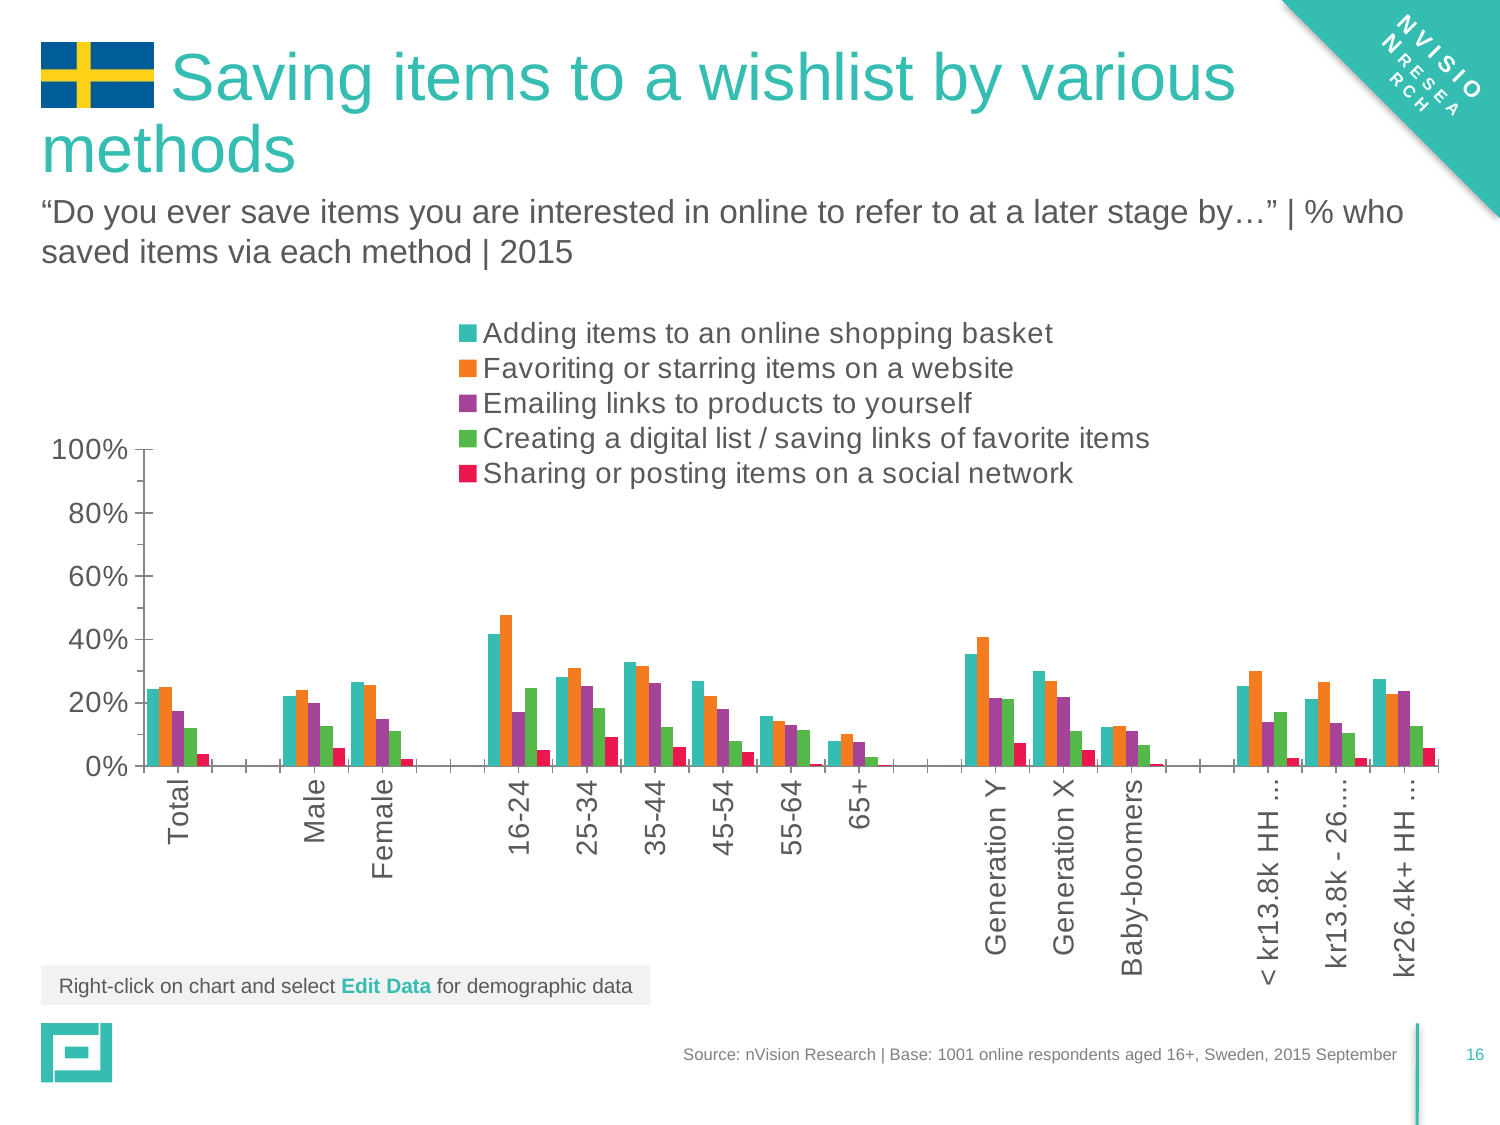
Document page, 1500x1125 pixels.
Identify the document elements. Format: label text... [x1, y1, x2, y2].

list “Do you ever save items you are interested in online to refer to at a later stage by…” | % who saved items via each method | 2015 [41, 190, 1459, 272]
picture [40, 42, 154, 108]
list Source: nVision Research | Base: 1001 online respondents aged 16+, Sweden, 2015 September [112, 1039, 1414, 1072]
chart [40, 314, 1460, 1006]
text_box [1281, 0, 1500, 219]
title Saving items to a wishlist by various methods [151, 42, 1276, 116]
